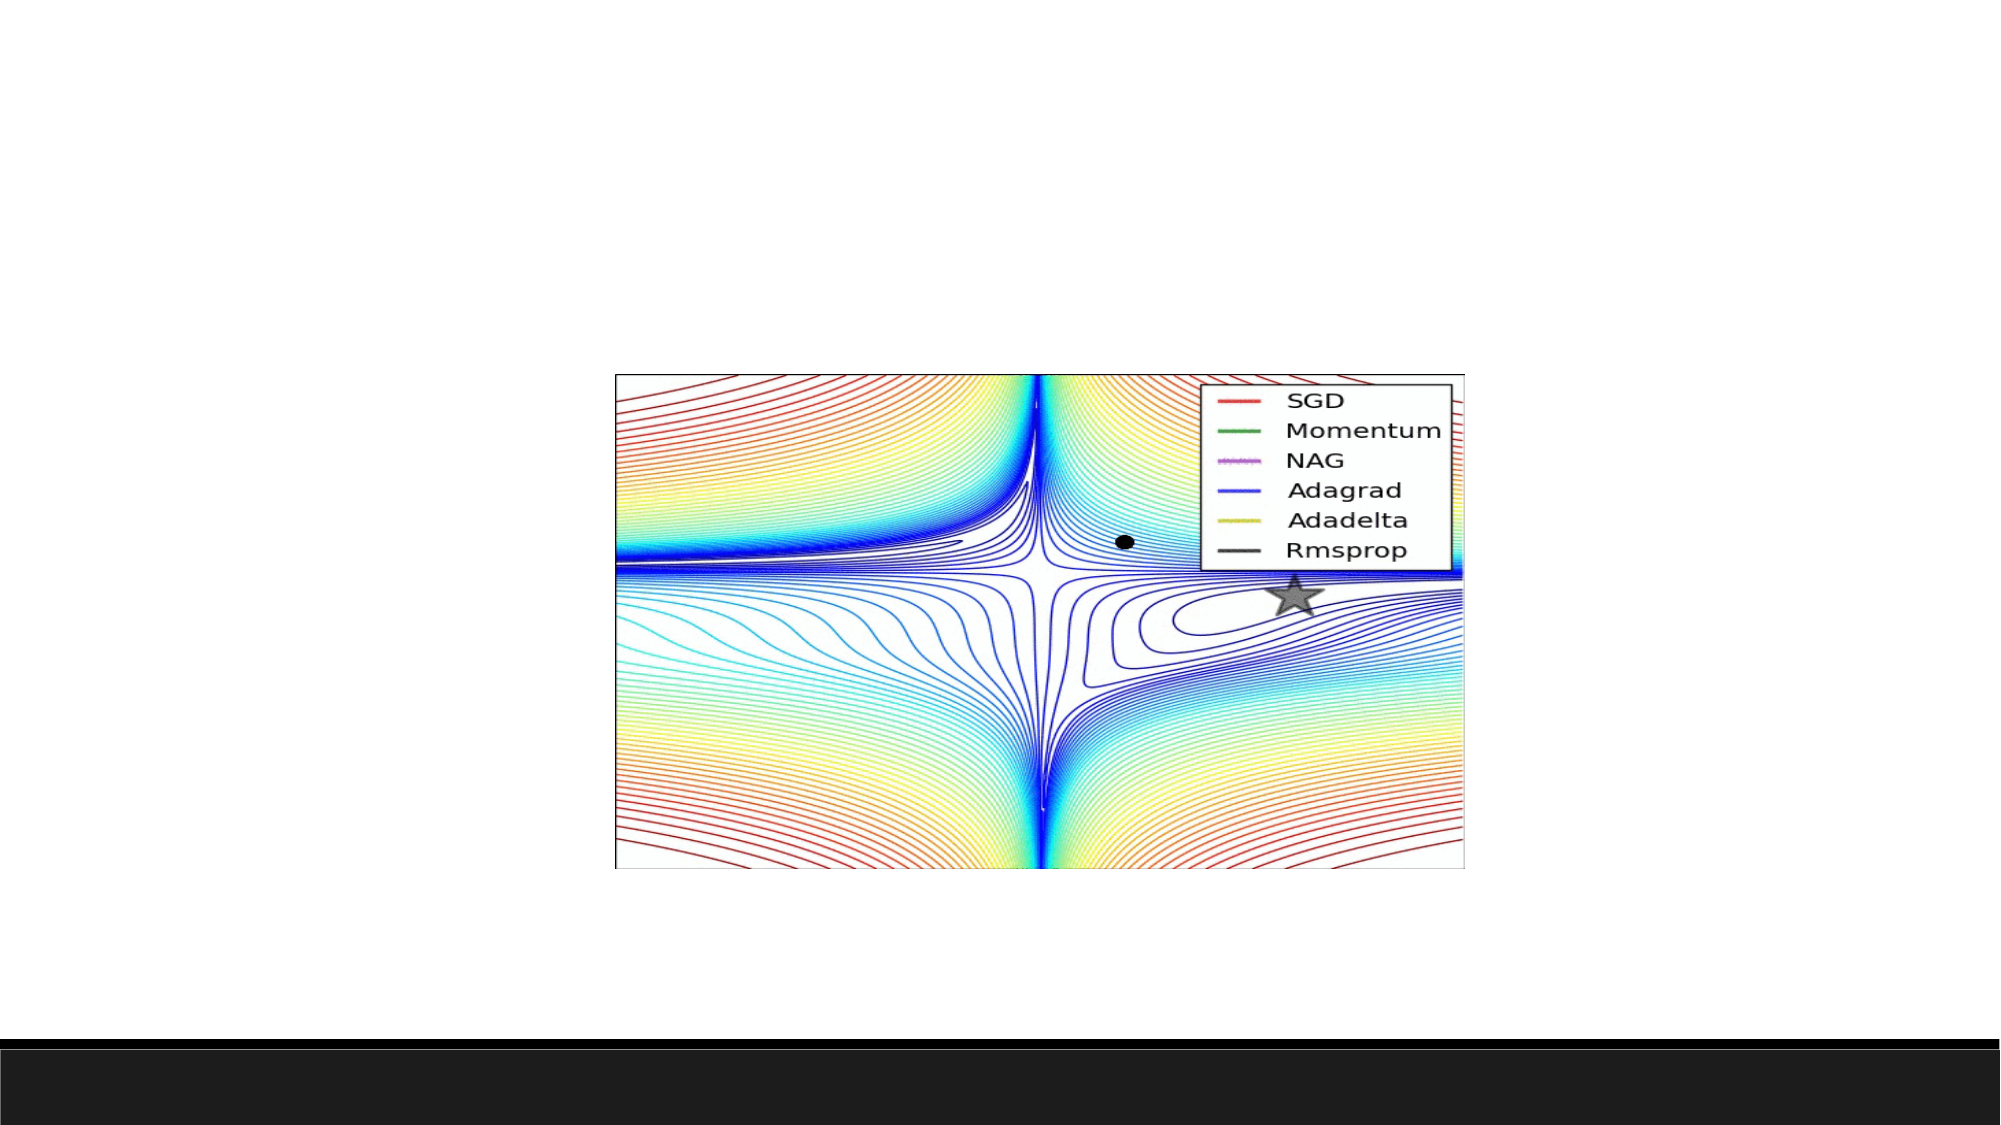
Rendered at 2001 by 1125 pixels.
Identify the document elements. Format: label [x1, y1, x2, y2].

picture [615, 374, 1466, 869]
